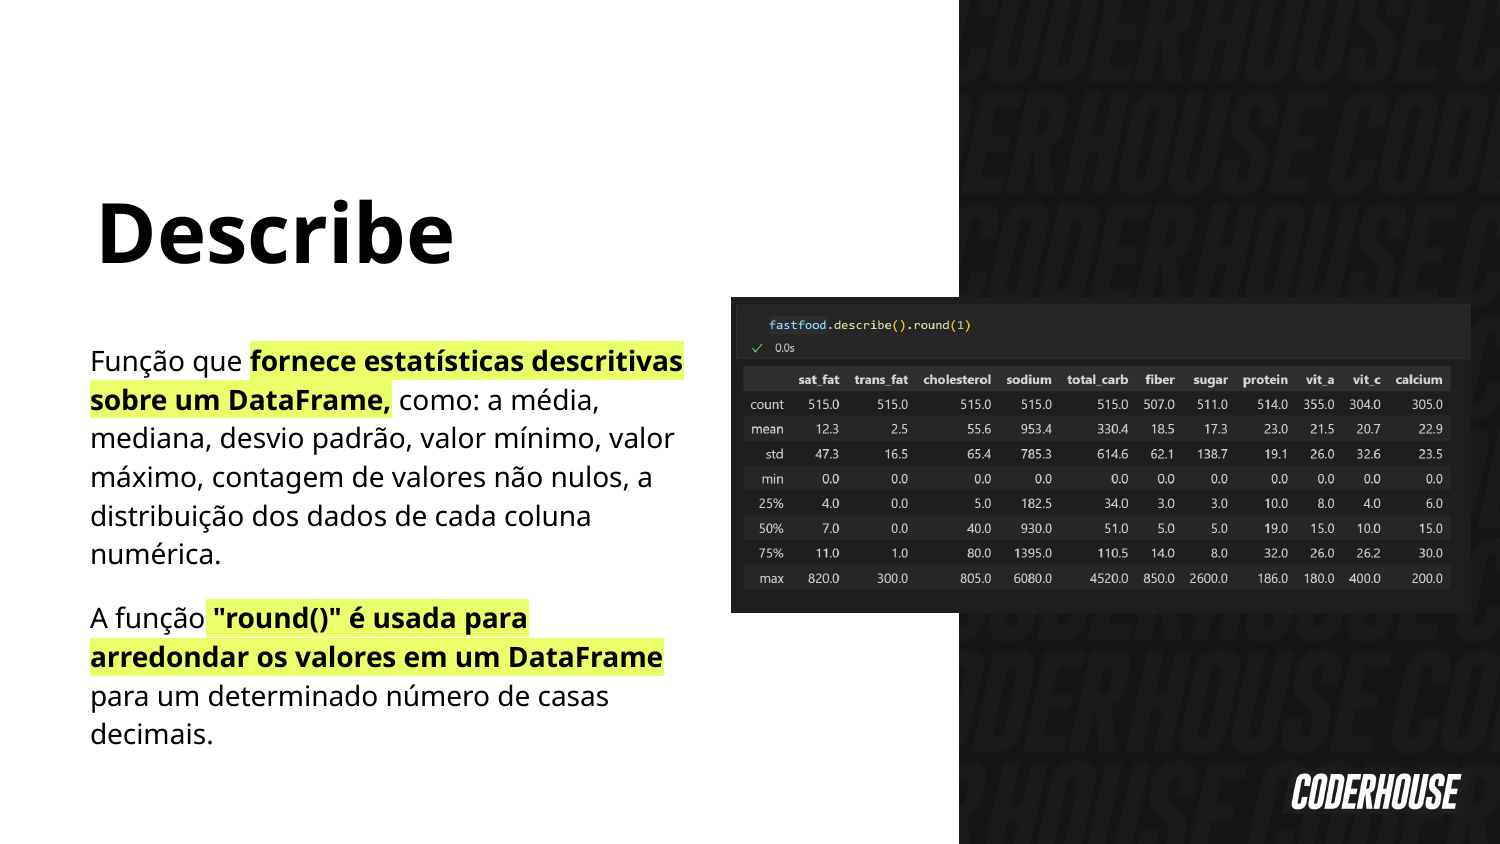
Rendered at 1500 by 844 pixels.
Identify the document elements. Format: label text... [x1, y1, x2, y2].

text_box Função que fornece estatísticas descritivas sobre um DataFrame, como: a média, mediana, desvio padrão, valor mínimo, valor máximo, contagem de valores não nulos, a distribuição dos dados de cada coluna numérica. A função "round()" é usada para arredondar os valores em um DataFrame para um determinado número de casas decimais. [75, 323, 705, 766]
picture [731, 0, 1500, 844]
text_box Describe [80, 176, 930, 297]
